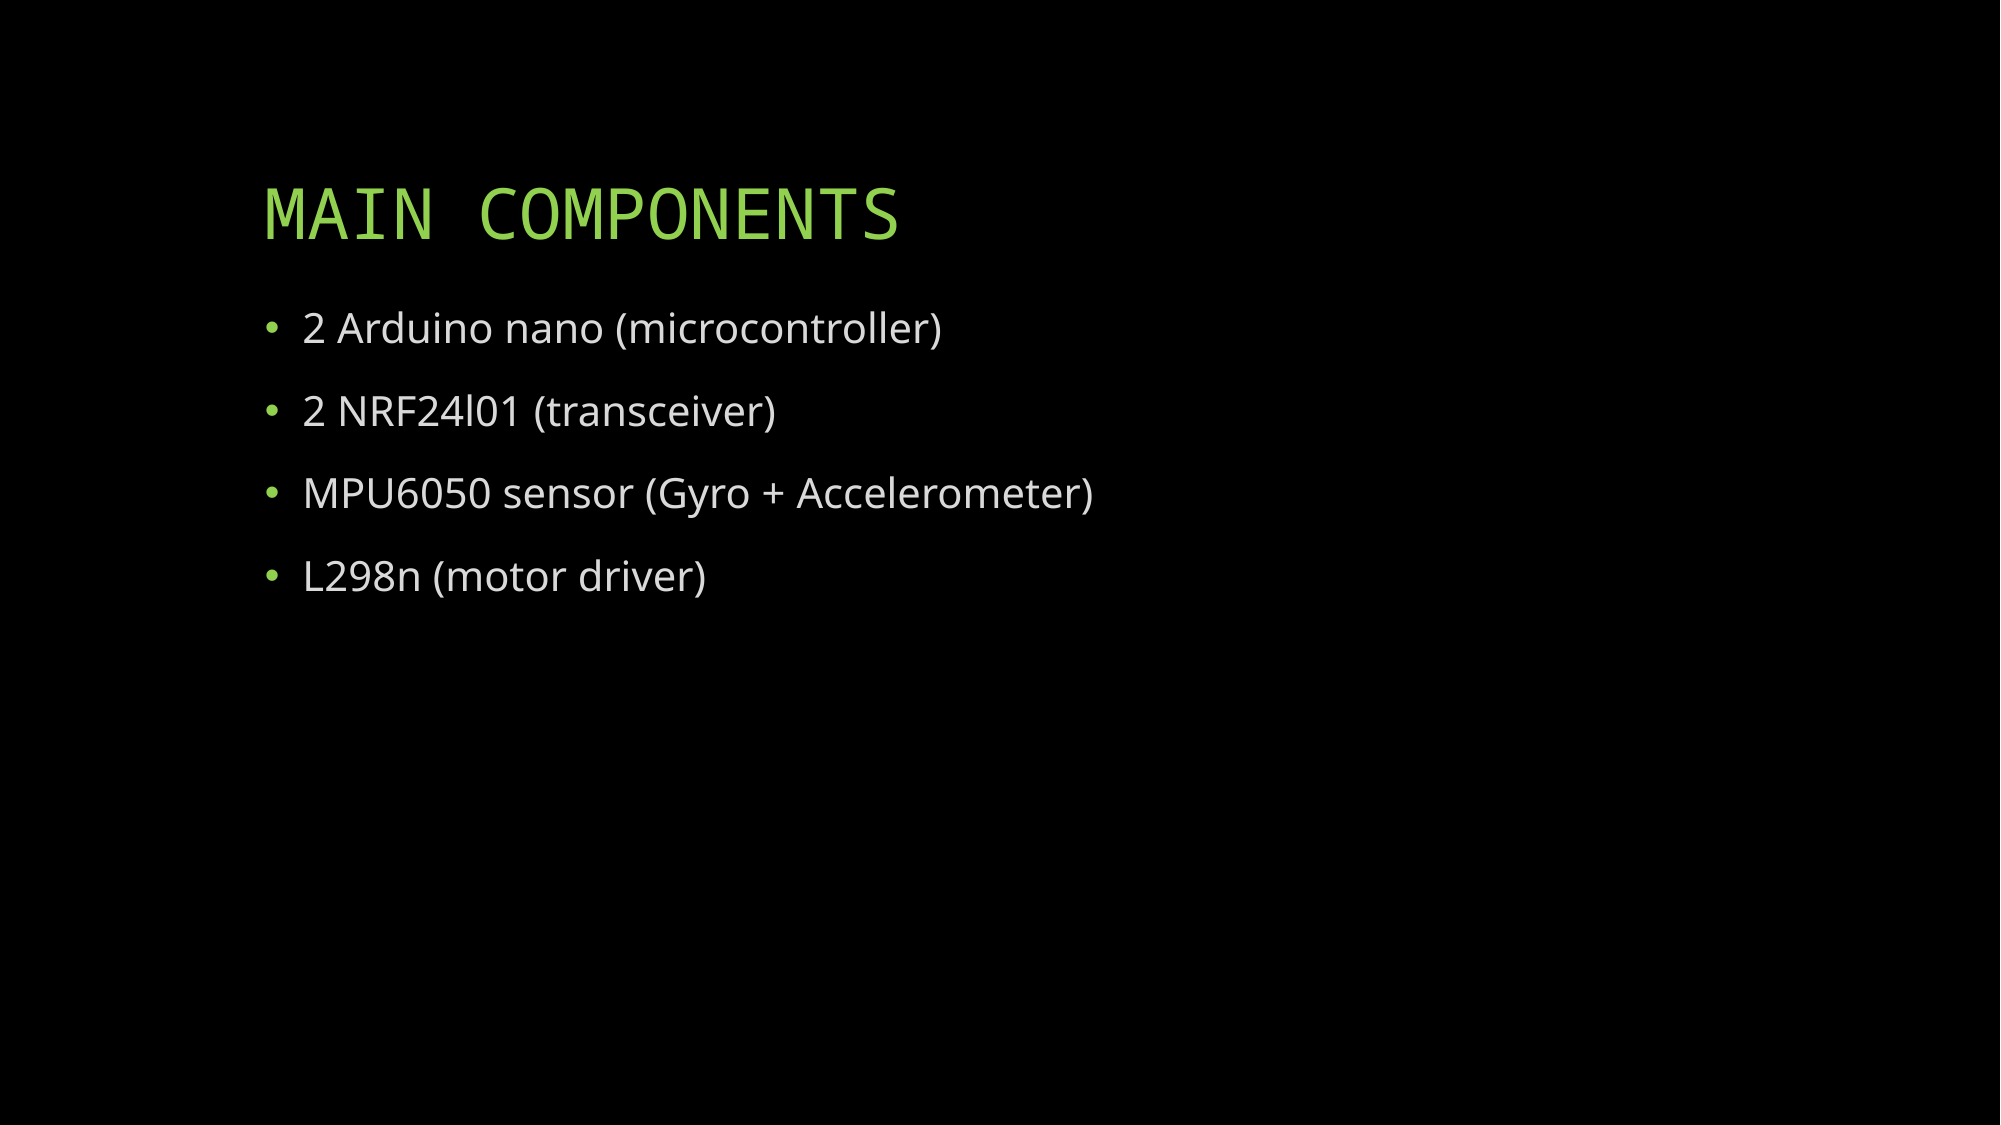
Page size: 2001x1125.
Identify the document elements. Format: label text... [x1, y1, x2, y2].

list 2 Arduino nano (microcontroller) 2 NRF24l01 (transceiver) MPU6050 sensor (Gyro + Accelerometer) L298n (motor driver) [249, 299, 1750, 1000]
title MAIN COMPONENTS [249, 75, 1750, 263]
